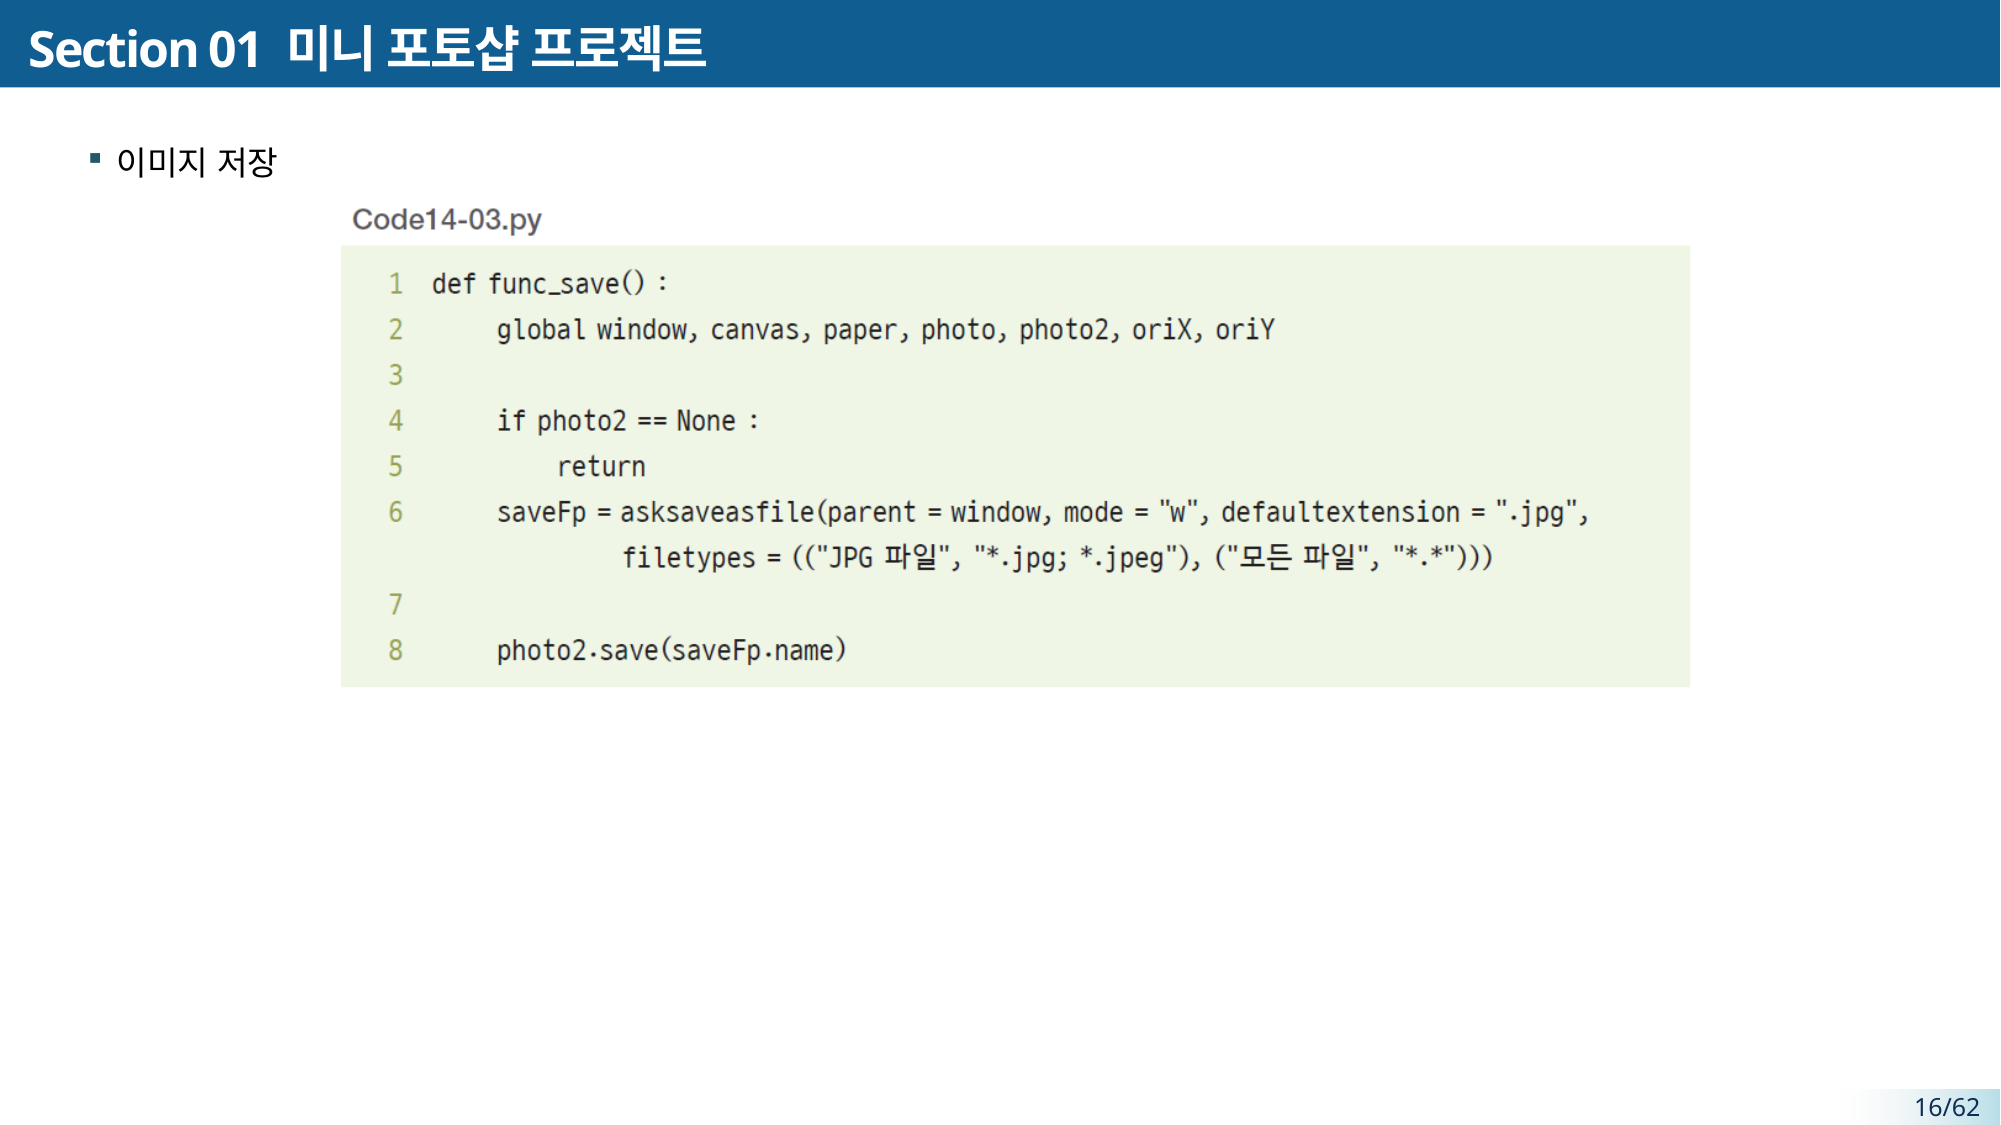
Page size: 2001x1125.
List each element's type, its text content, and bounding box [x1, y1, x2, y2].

title Section 01 미니 포토샵 프로젝트 [13, 8, 1717, 87]
picture [335, 200, 1699, 697]
list 이미지 저장 [13, 126, 1975, 1057]
